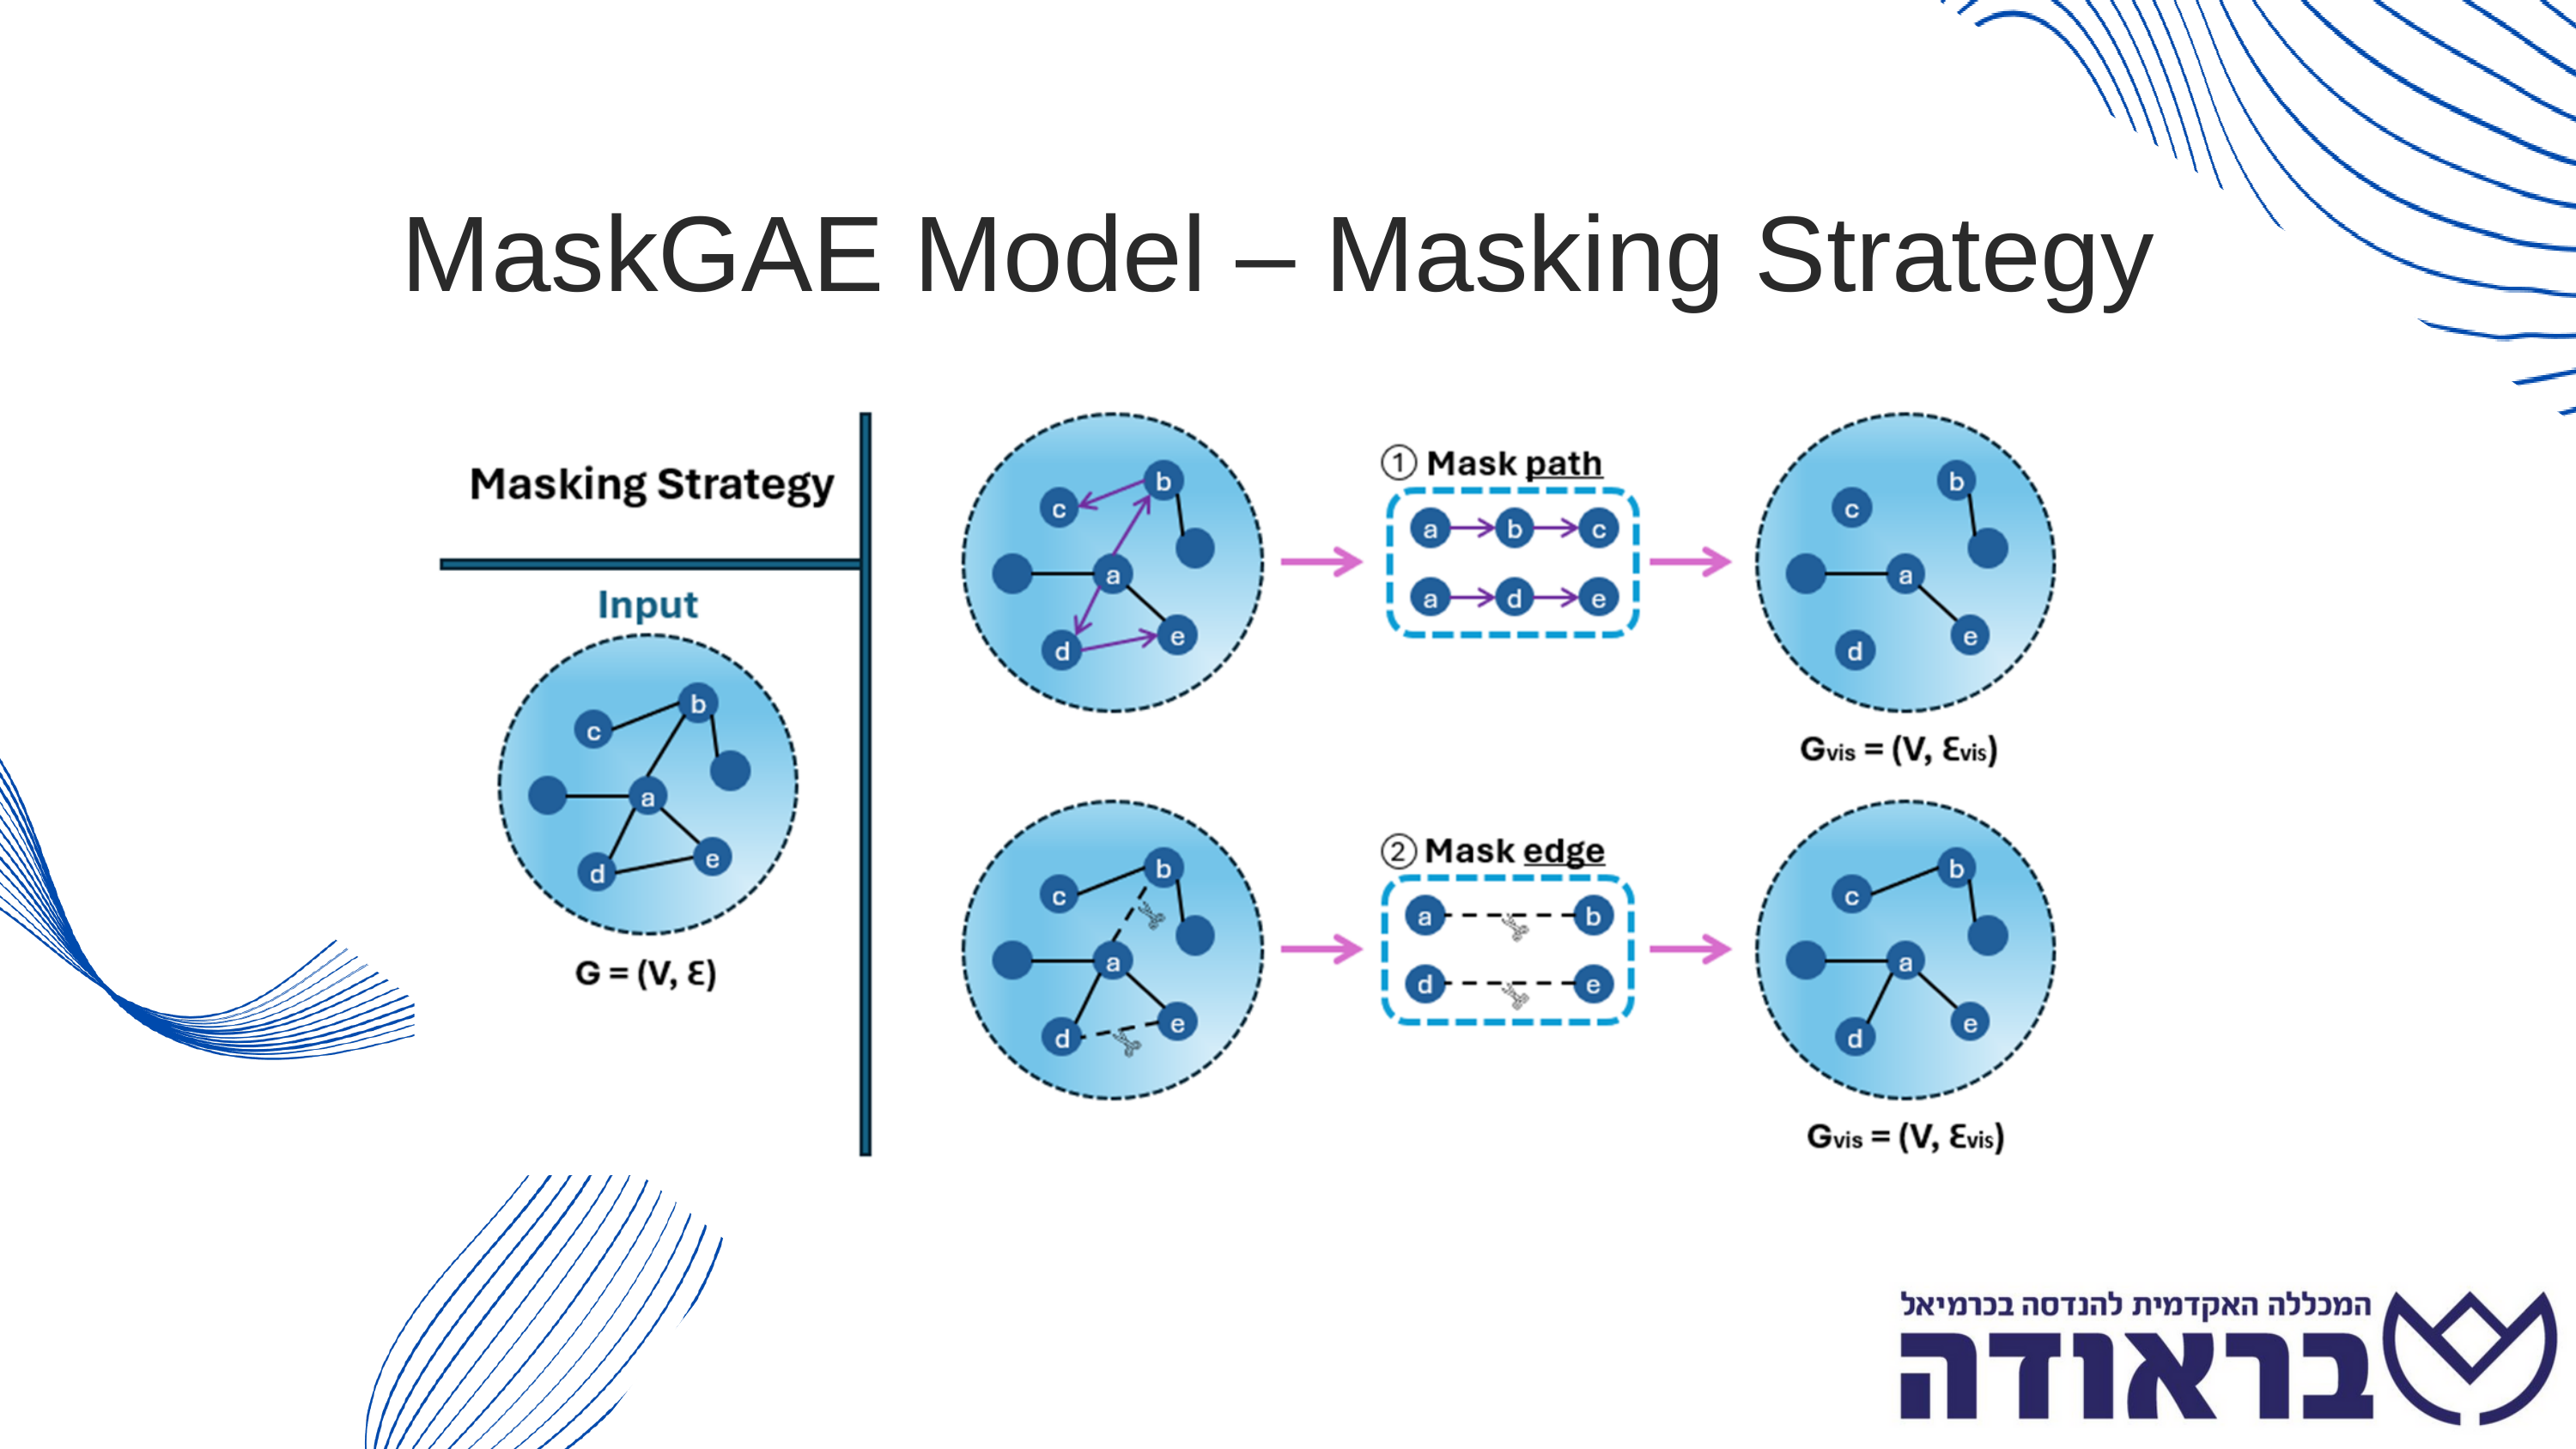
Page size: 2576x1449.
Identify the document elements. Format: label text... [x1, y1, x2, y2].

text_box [1850, 1272, 2576, 1449]
text_box [0, 680, 738, 1449]
text_box MaskGAE Model – Masking Strategy [402, 184, 2174, 313]
text_box [1937, 0, 2576, 424]
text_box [414, 367, 2162, 1175]
